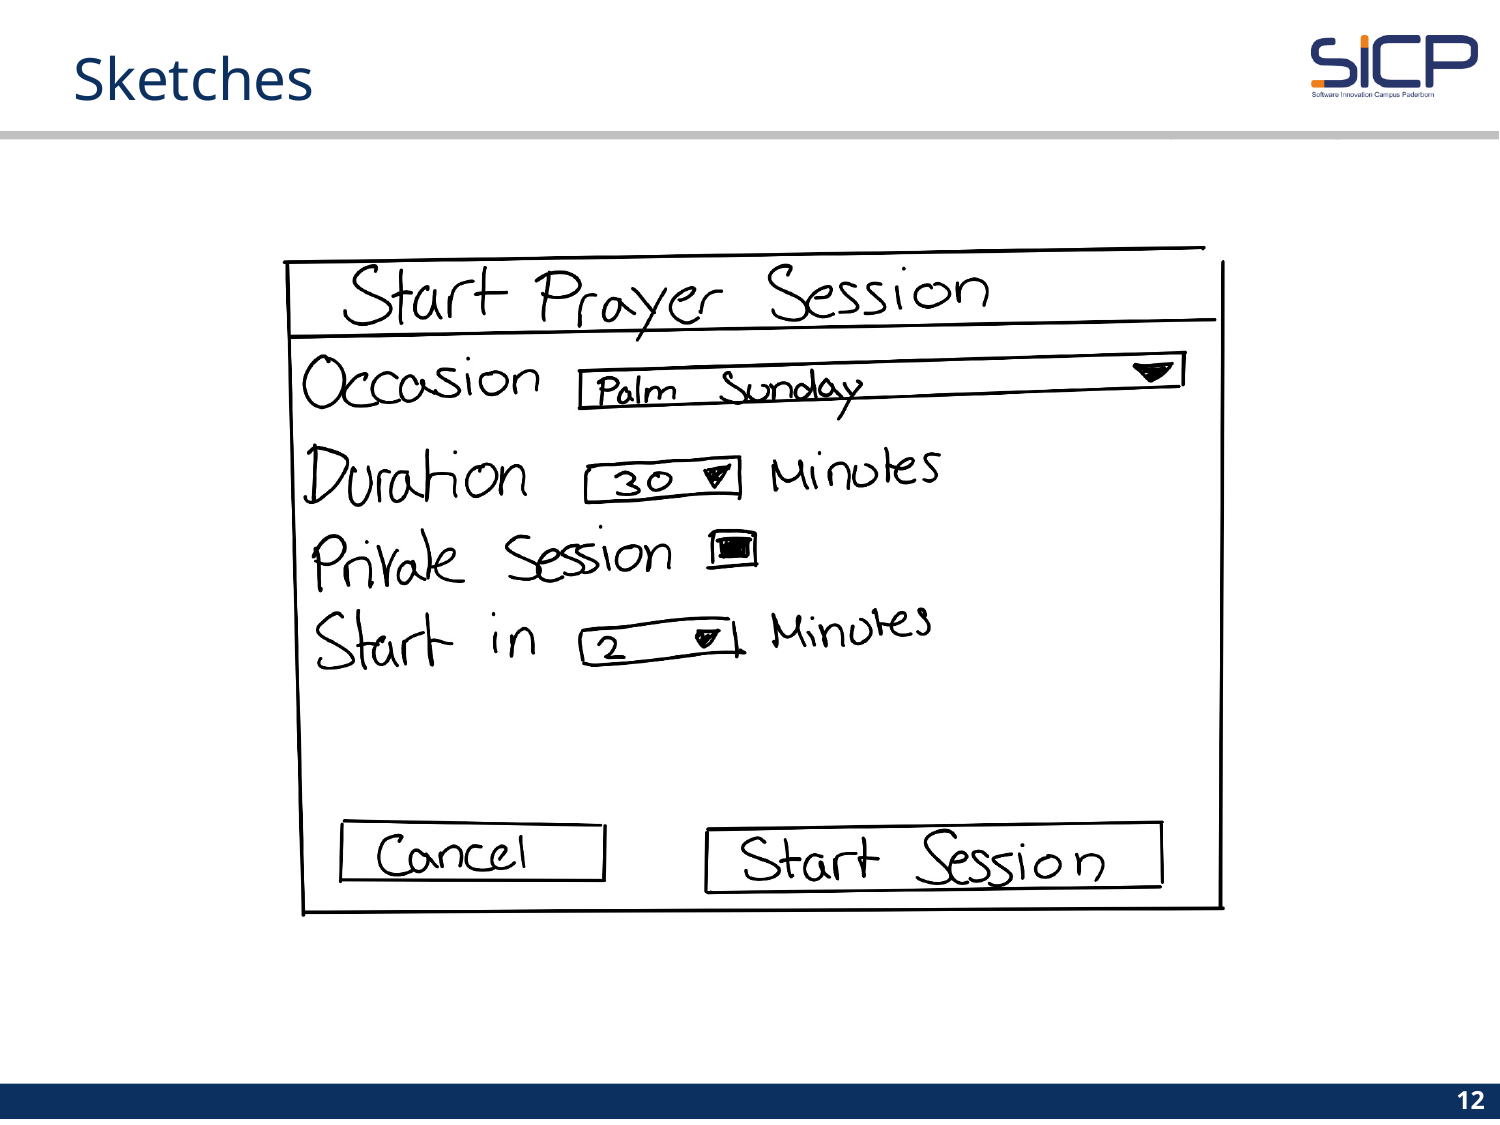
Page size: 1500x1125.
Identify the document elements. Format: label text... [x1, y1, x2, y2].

slide_number 12 [1394, 1083, 1500, 1120]
picture [185, 206, 1315, 1006]
title Sketches [58, 35, 1161, 118]
picture [1311, 35, 1478, 98]
